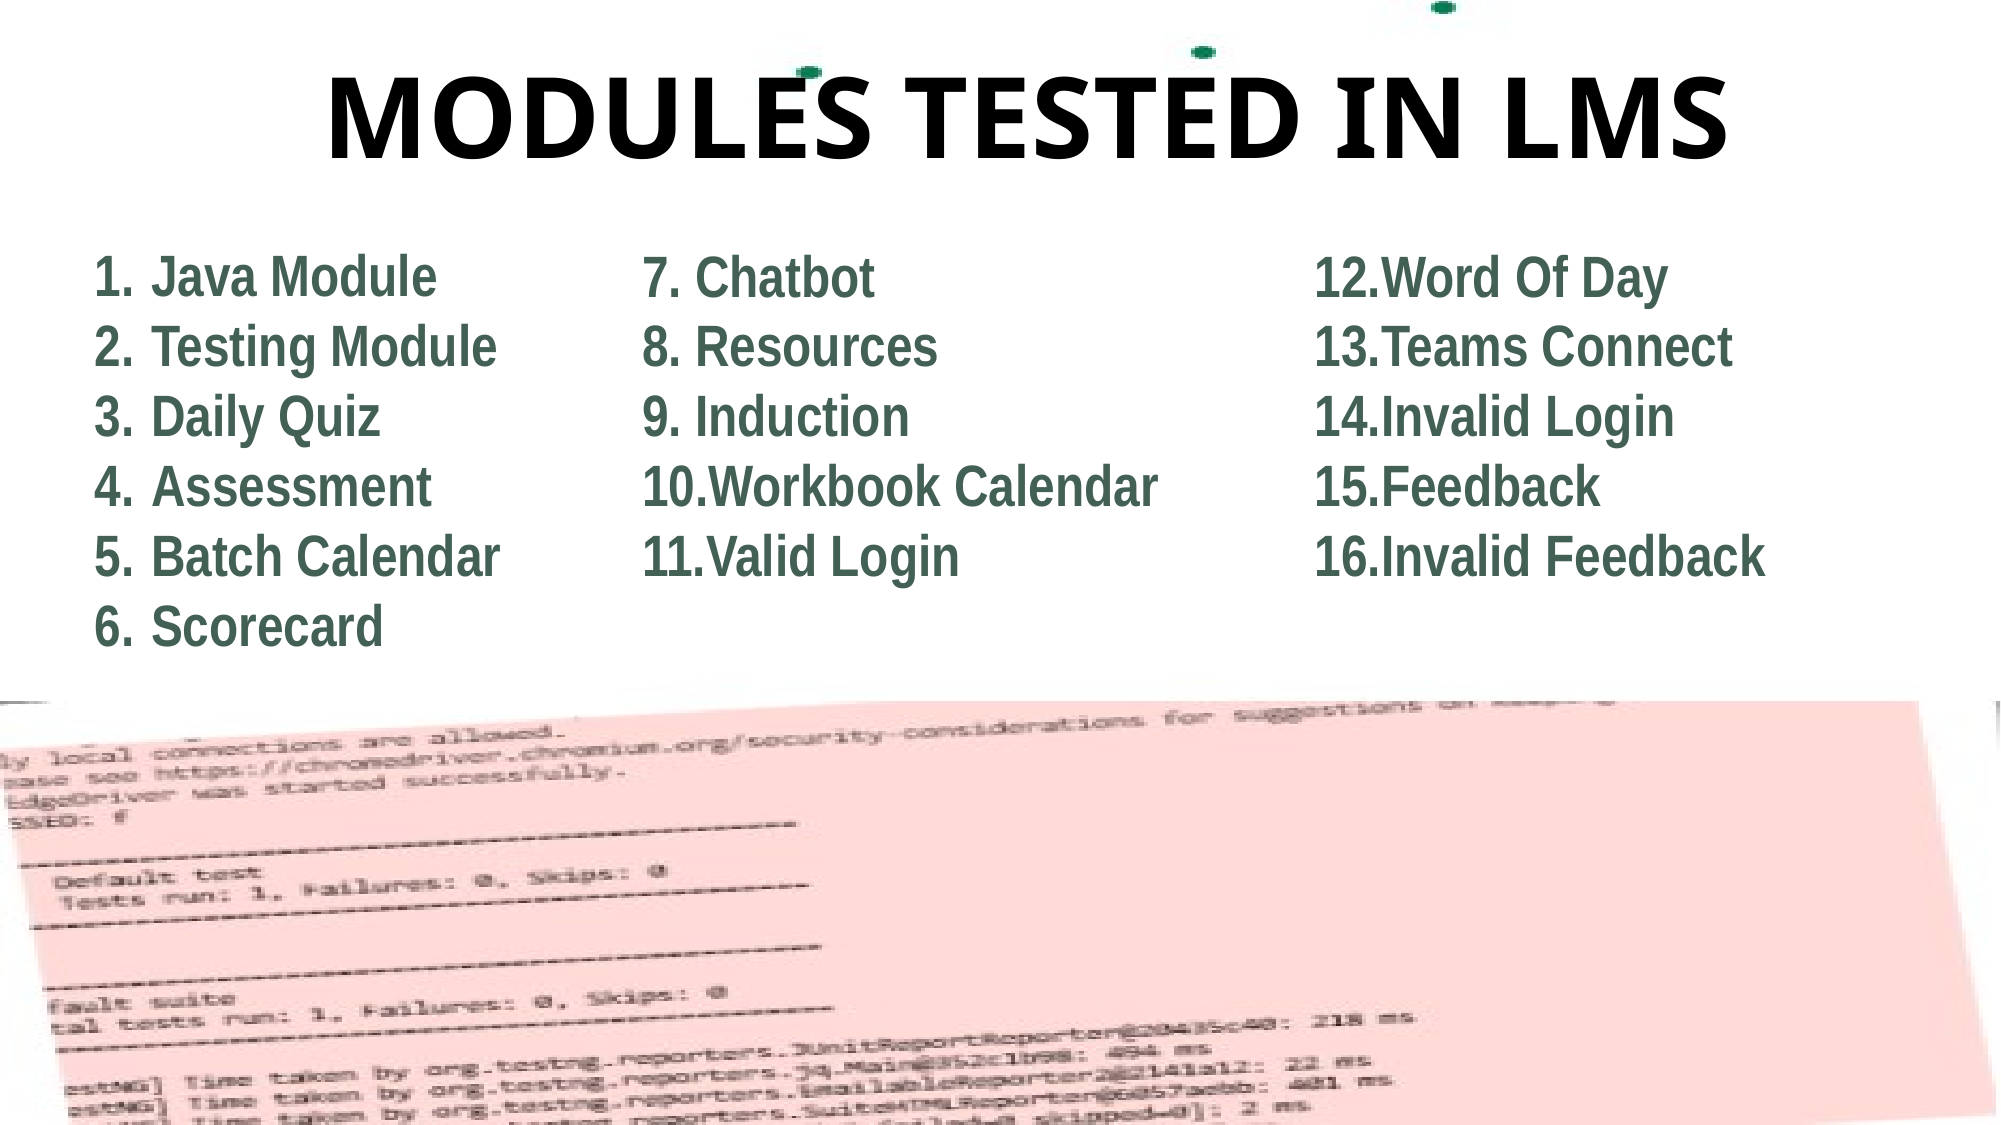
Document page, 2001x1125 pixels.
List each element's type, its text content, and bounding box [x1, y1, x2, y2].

text_box MODULES TESTED IN LMS [131, 38, 1922, 189]
text_box Java Module Testing Module Daily Quiz Assessment Batch Calendar Scorecard [79, 231, 676, 756]
text_box 7. Chatbot 8. Resources 9. Induction 10.Workbook Calendar 11.Valid Login [627, 231, 1266, 641]
text_box 12.Word Of Day 13.Teams Connect 14.Invalid Login 15.Feedback 16.Invalid Feedback [1299, 231, 1971, 596]
picture [0, 0, 2001, 1125]
